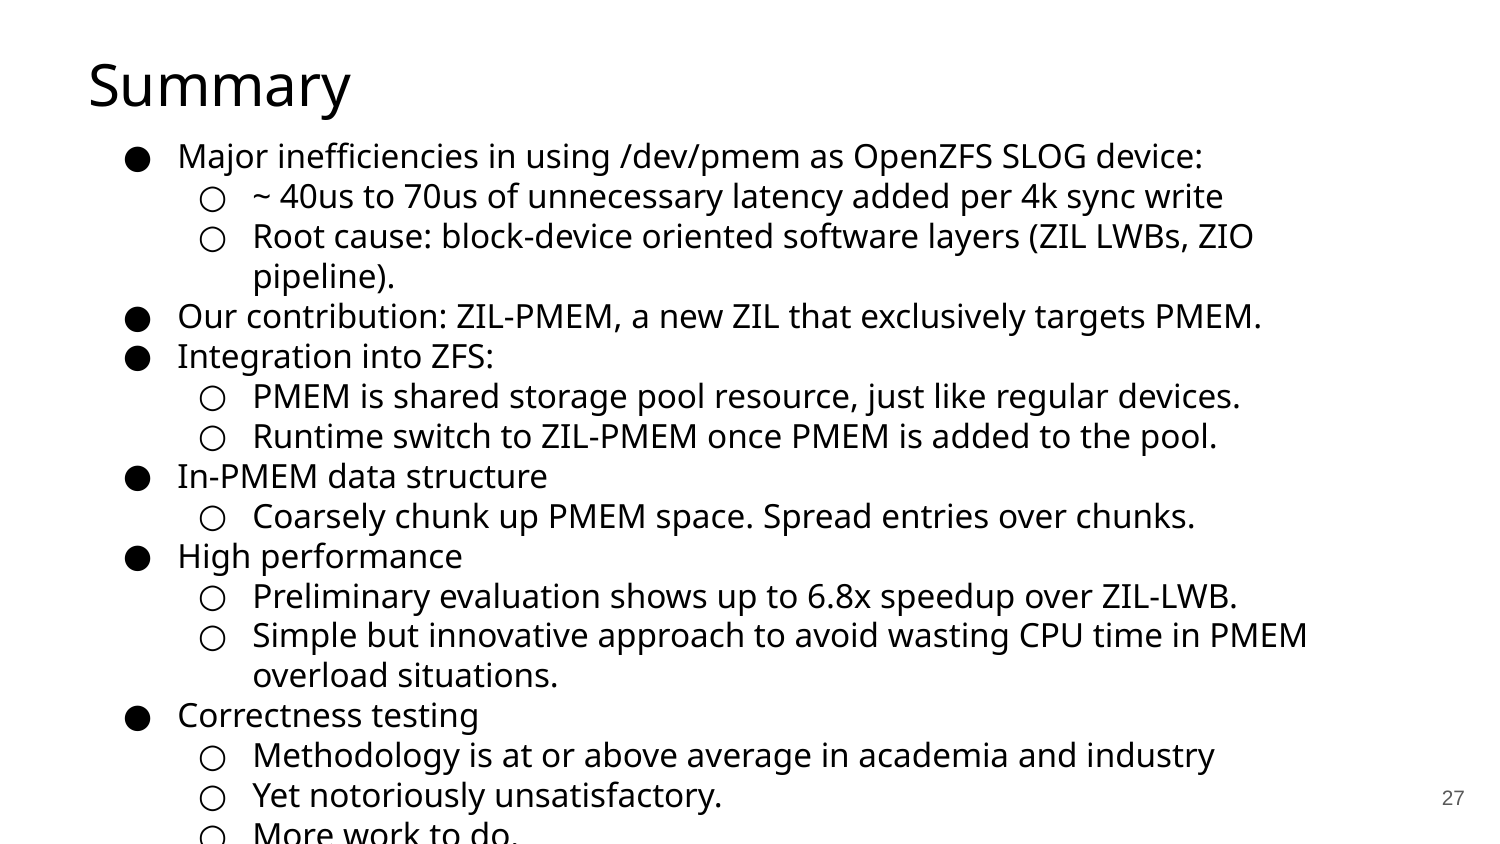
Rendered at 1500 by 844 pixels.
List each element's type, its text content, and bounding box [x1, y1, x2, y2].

title Summary [73, 33, 867, 165]
text_box Major inefficiencies in using /dev/pmem as OpenZFS SLOG device: ~ 40us to 70us of unnecessary latency added per 4k sync write Root cause: block-device oriented software layers (ZIL LWBs, ZIO pipeline). Our contribution: ZIL-PMEM, a new ZIL that exclusively targets PMEM. Integration into ZFS: PMEM is shared storage pool resource, just like regular devices. Runtime switch to ZIL-PMEM once PMEM is added to the pool. In-PMEM data structure Coarsely chunk up PMEM space. Spread entries over chunks. High performance Preliminary evaluation shows up to 6.8x speedup over ZIL-LWB. Simple but innovative approach to avoid wasting CPU time in PMEM overload situations. Correctness testing Methodology is at or above average in academia and industry Yet notoriously unsatisfactory. More work to do. [87, 120, 1370, 355]
slide_number ‹#› [1389, 764, 1480, 830]
